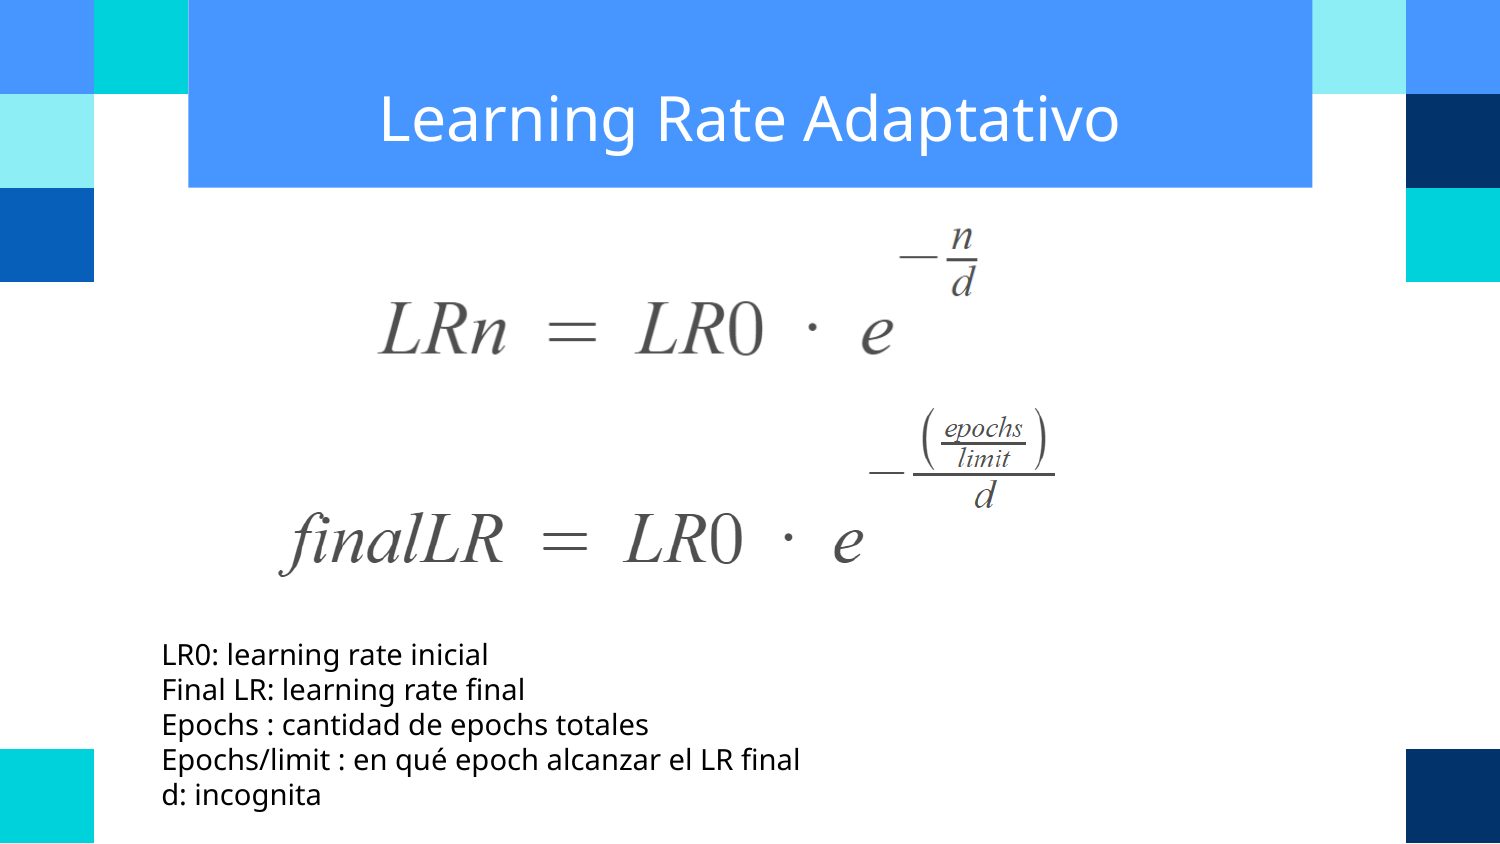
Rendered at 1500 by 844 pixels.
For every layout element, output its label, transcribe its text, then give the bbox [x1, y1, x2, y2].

title Learning Rate Adaptativo [188, 0, 1313, 188]
text_box LR0: learning rate inicial Final LR: learning rate final Epochs : cantidad de epochs totales Epochs/limit : en qué epoch alcanzar el LR final d: incognita [146, 621, 1355, 827]
picture [357, 206, 1004, 376]
picture [260, 394, 1102, 589]
